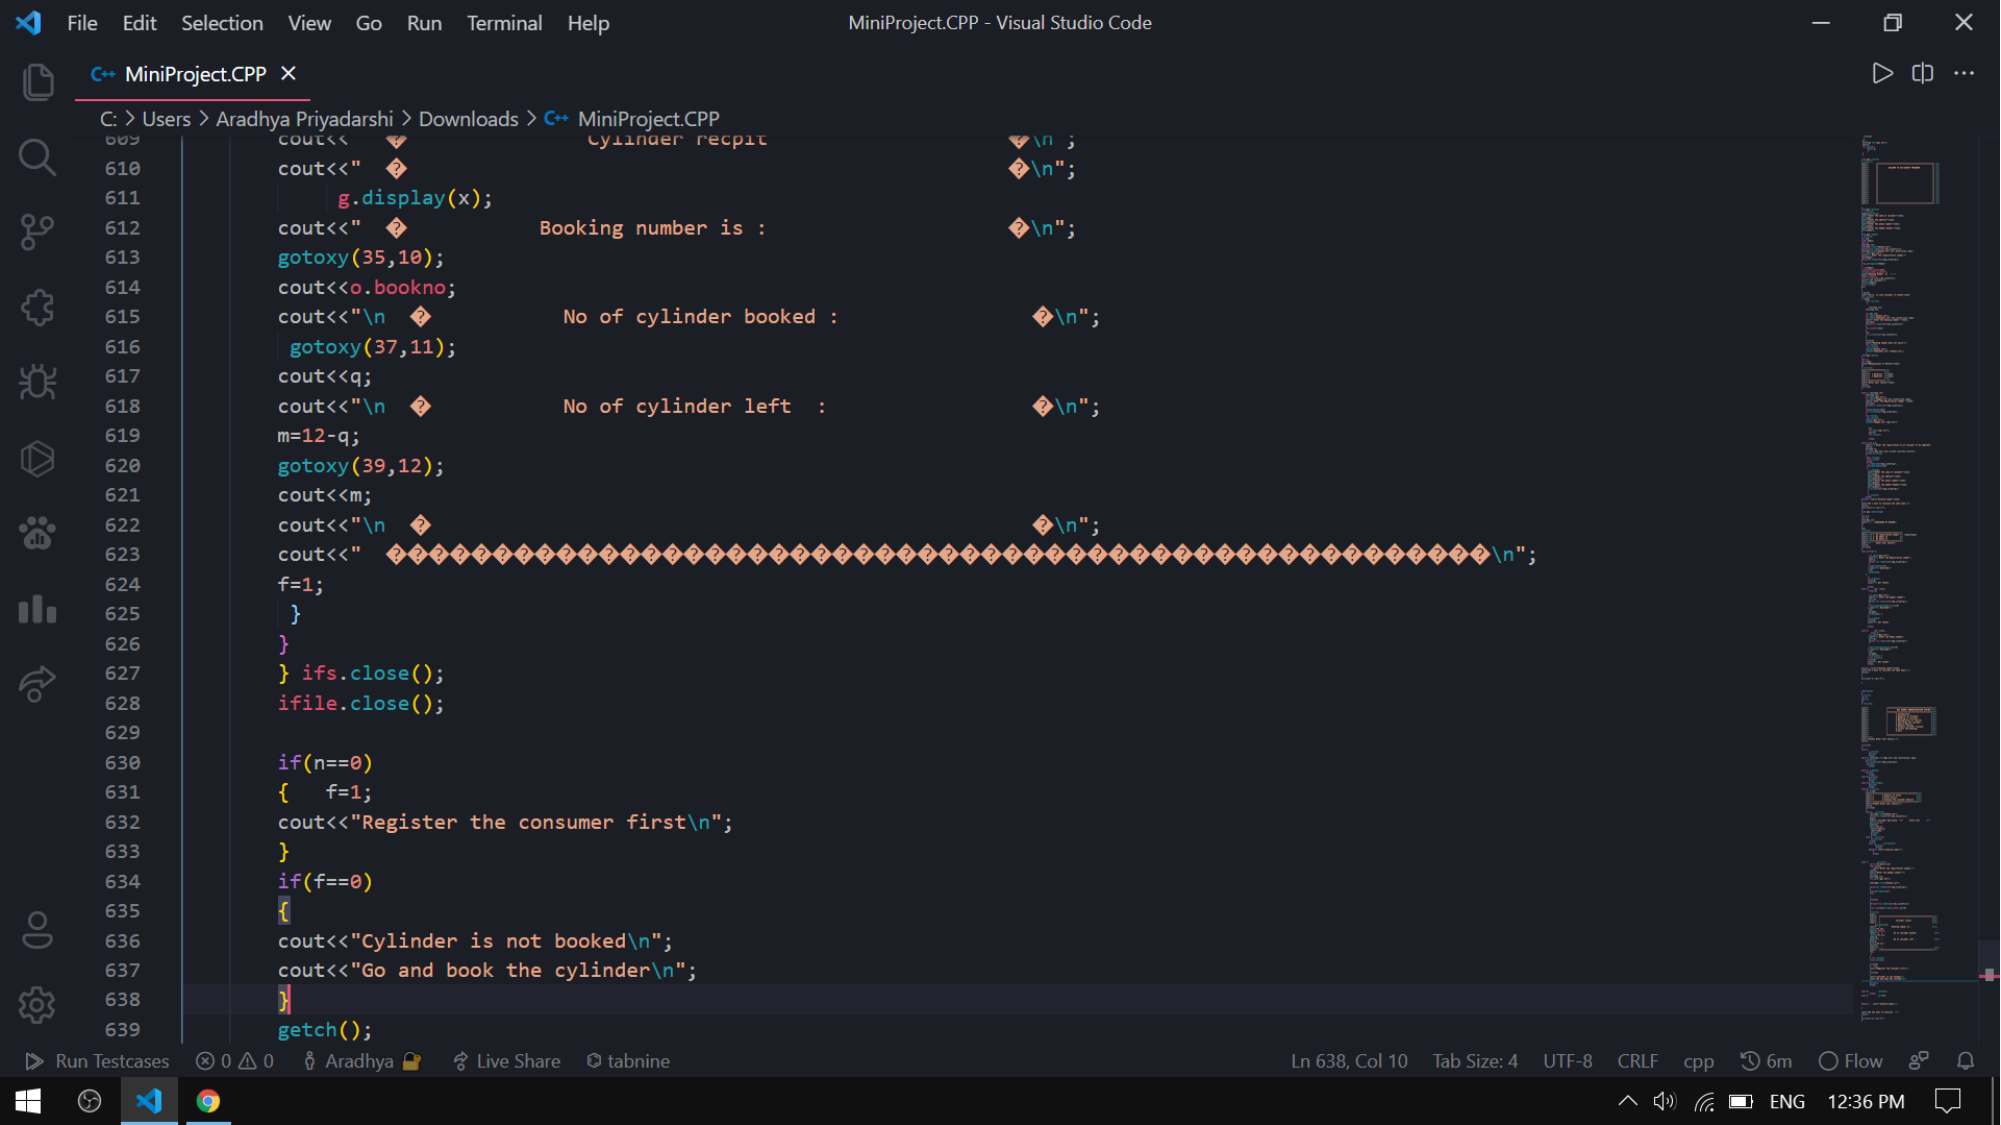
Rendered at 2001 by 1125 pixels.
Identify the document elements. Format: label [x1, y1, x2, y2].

list [0, 0, 2000, 1125]
